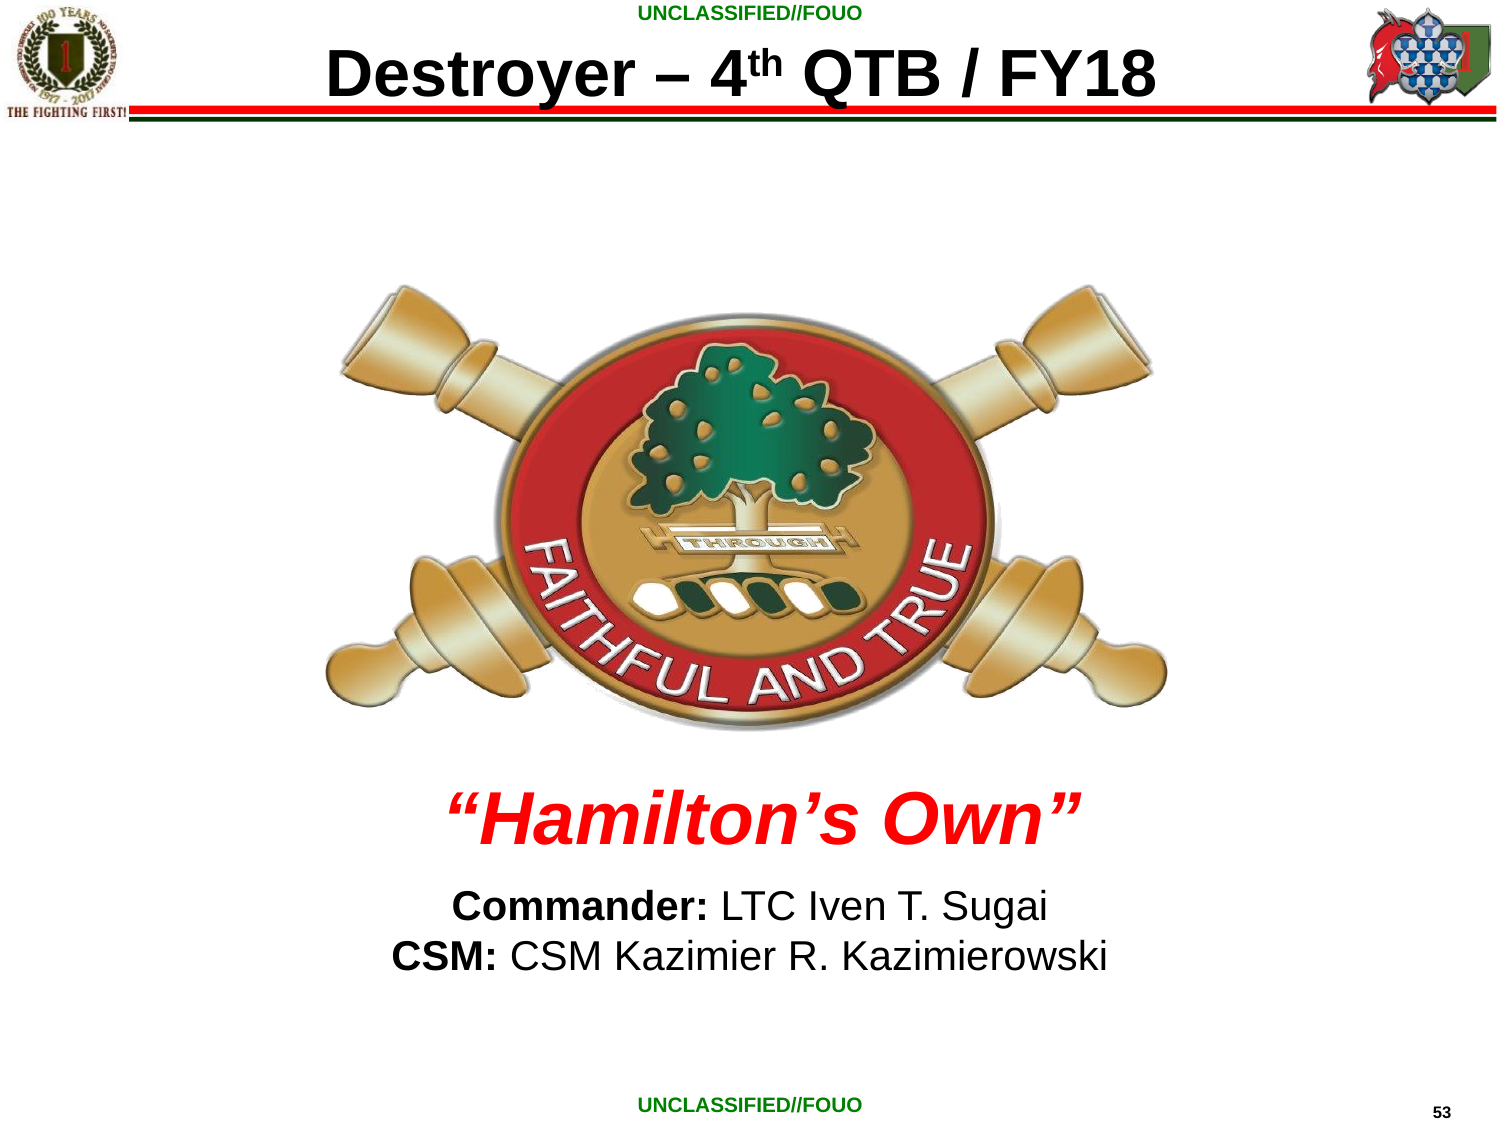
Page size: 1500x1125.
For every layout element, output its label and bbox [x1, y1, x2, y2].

picture [1348, 0, 1500, 111]
text_box [258, 203, 1242, 989]
text_box [56, 14, 1427, 125]
picture [3, 5, 129, 123]
